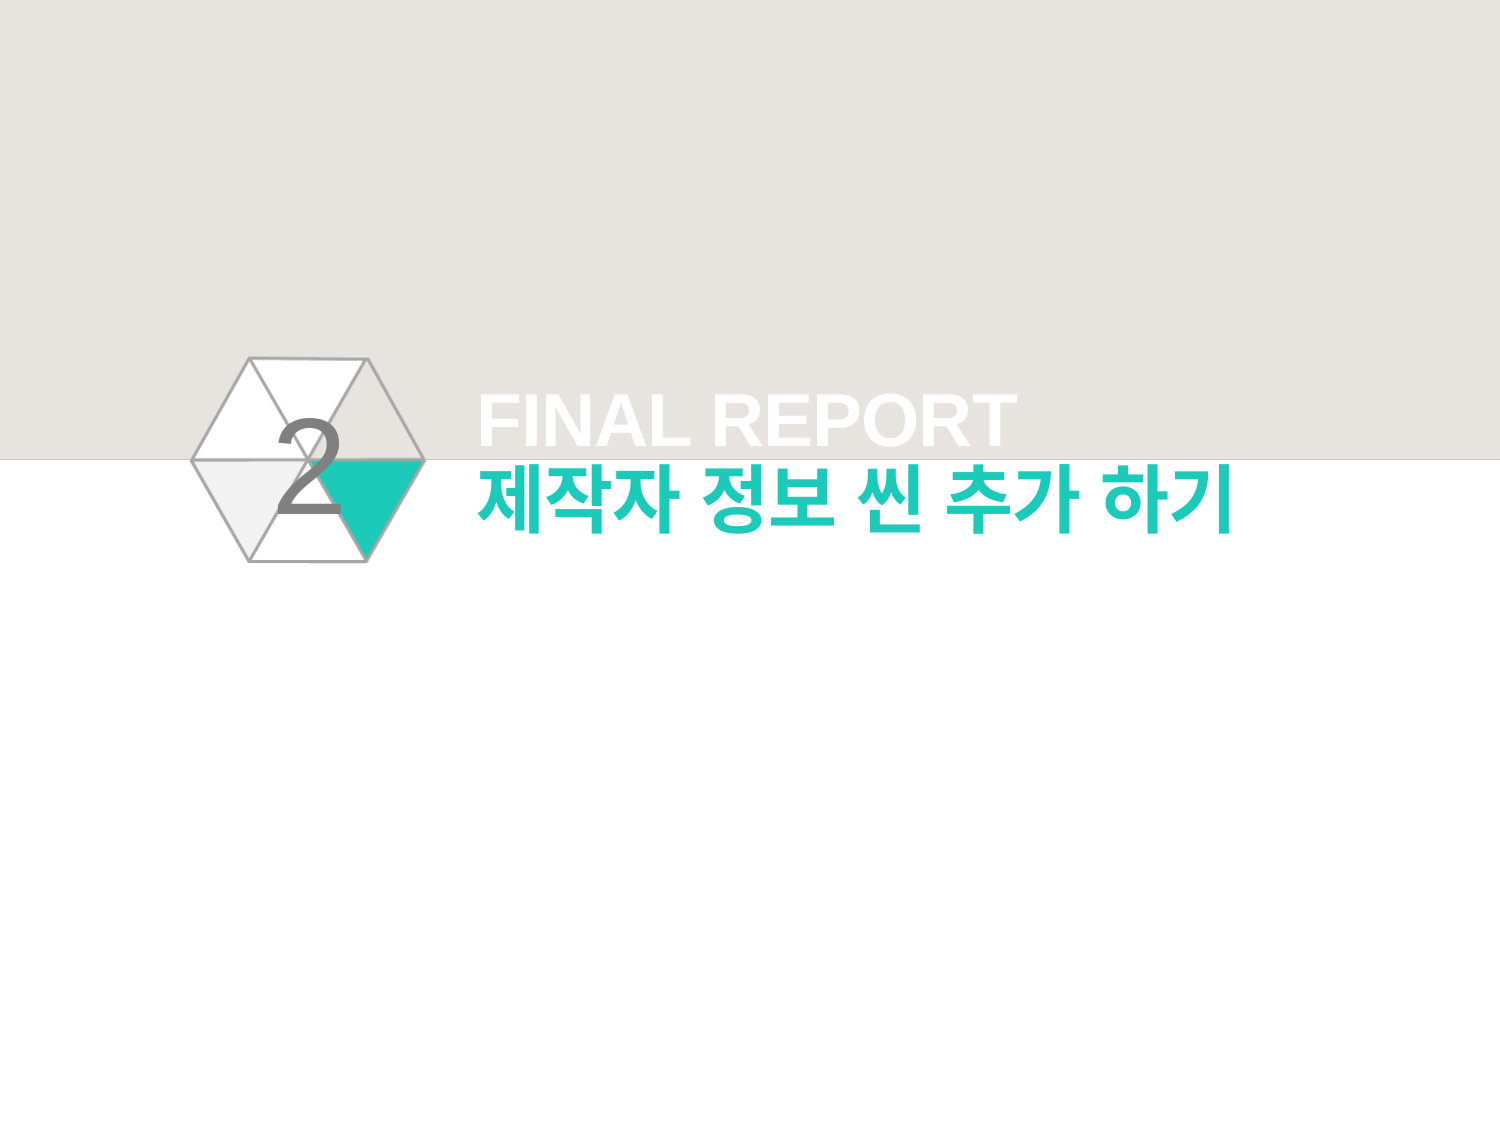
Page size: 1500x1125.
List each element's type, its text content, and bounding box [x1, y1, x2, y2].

text_box FINAL REPORT 제작자 정보 씬 추가 하기 [462, 377, 1414, 548]
text_box 2 [231, 396, 387, 524]
picture [0, 0, 1500, 564]
